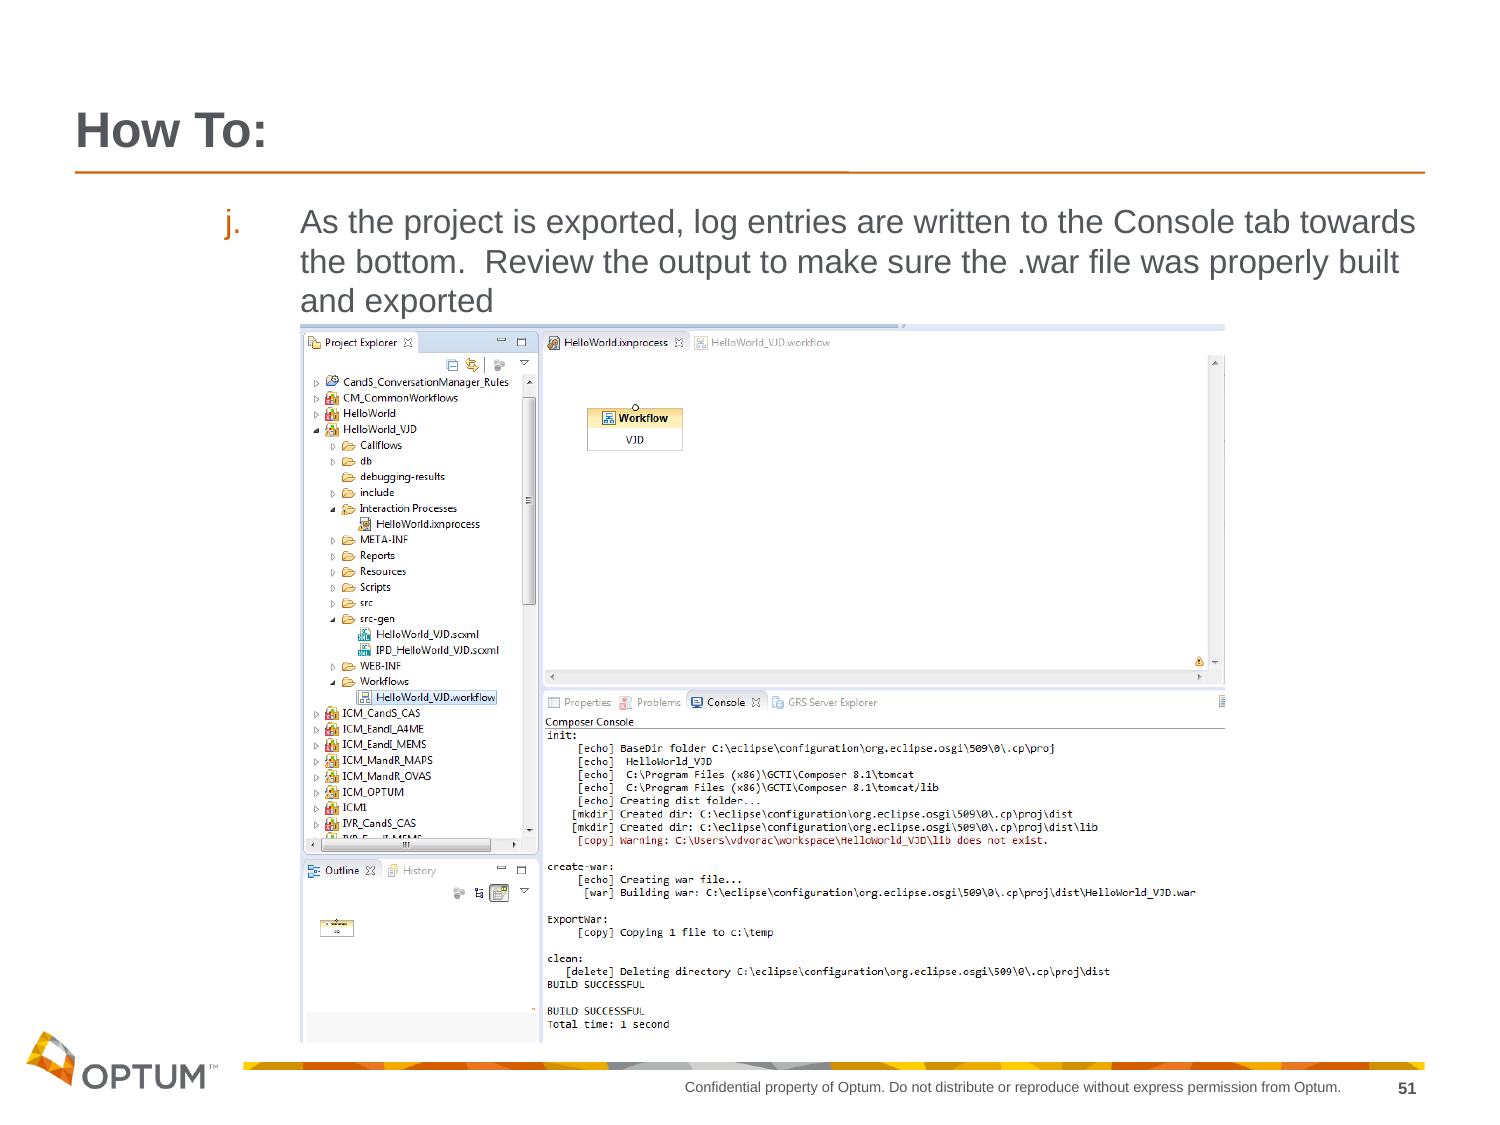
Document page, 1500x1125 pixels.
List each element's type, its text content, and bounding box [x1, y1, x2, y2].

list As the project is exported, log entries are written to the Console tab towards the bottom. Review the output to make sure the .war file was properly built and exported [75, 200, 1425, 1040]
picture [299, 324, 1226, 1044]
title How To: [75, 31, 1425, 158]
picture [24, 1029, 220, 1091]
picture [243, 1062, 1425, 1070]
